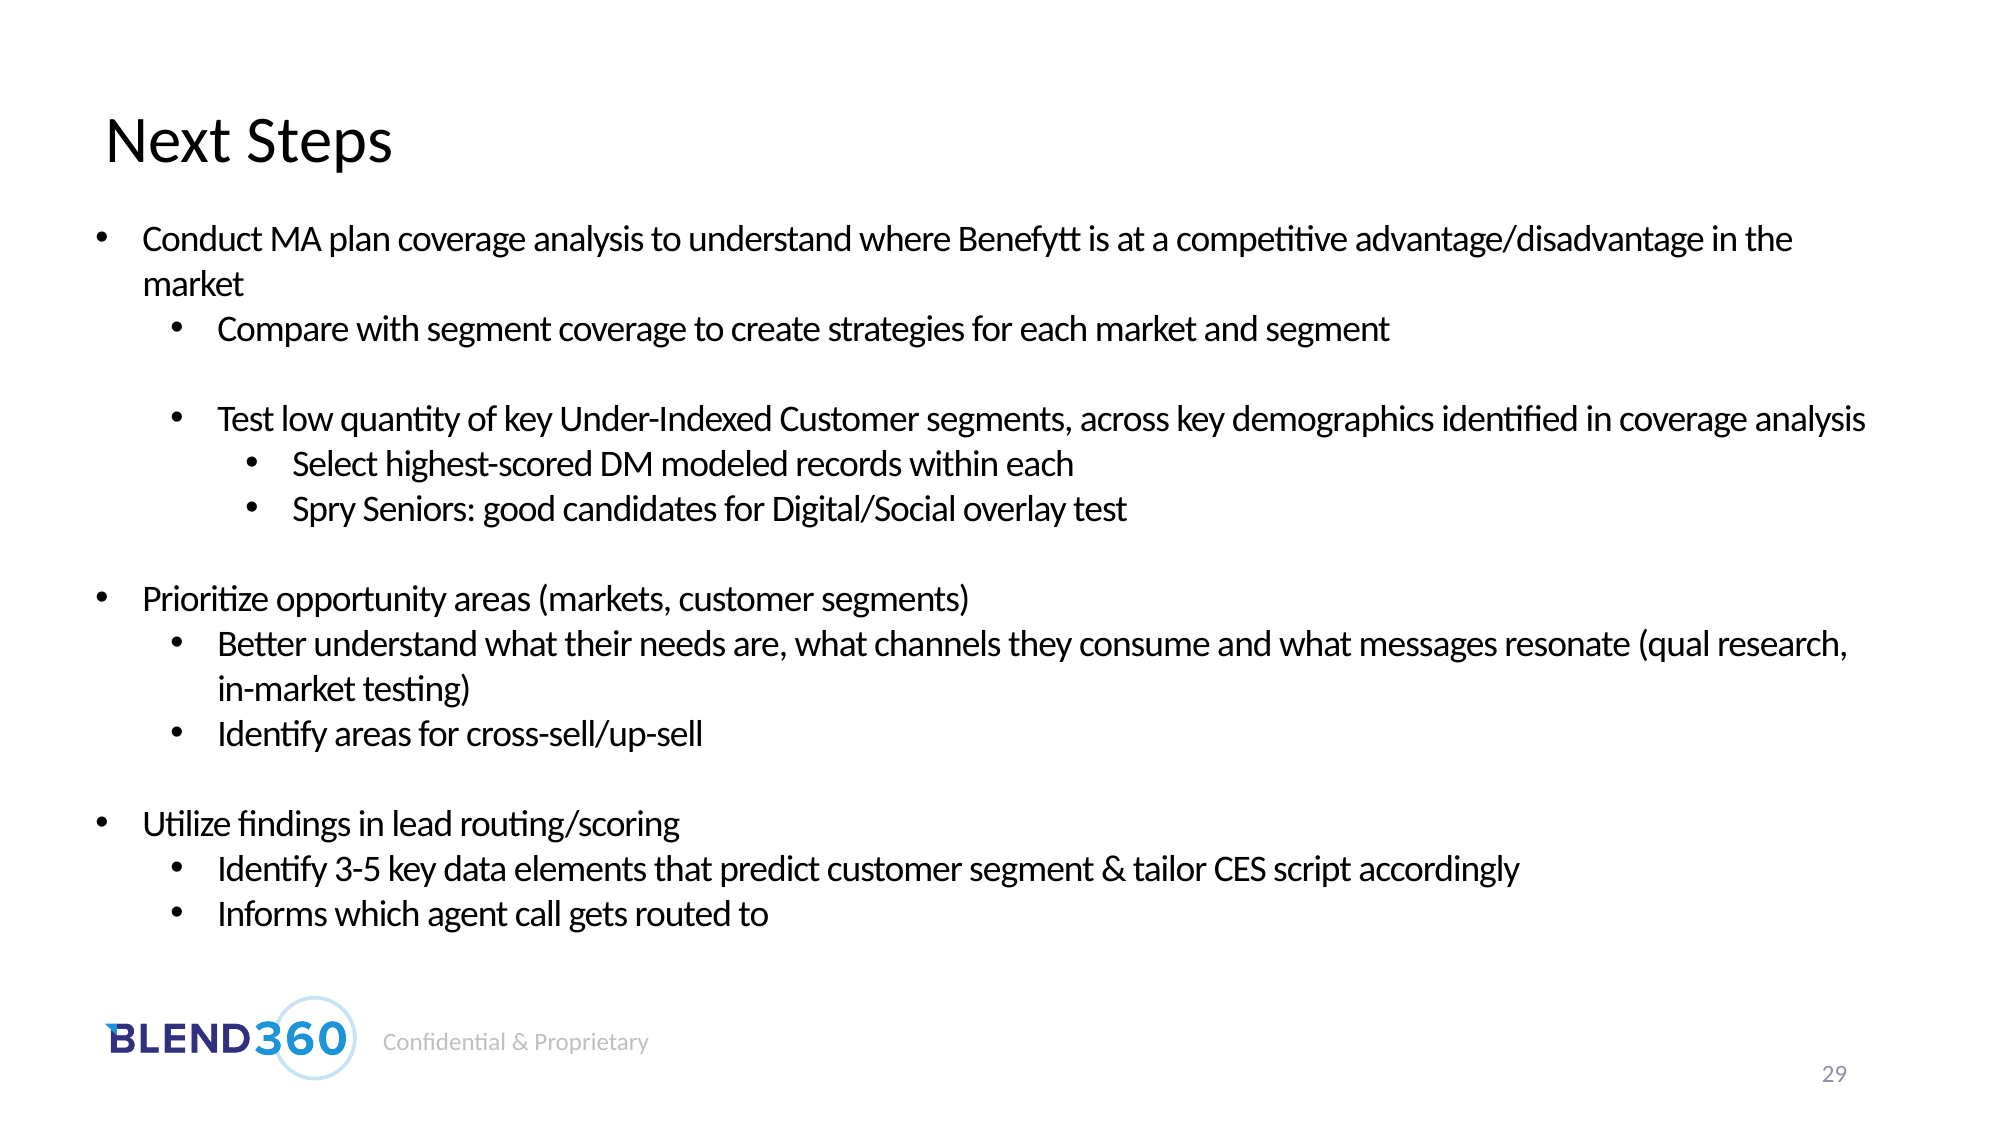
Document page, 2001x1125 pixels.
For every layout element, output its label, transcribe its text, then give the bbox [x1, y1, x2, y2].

text_box Conduct MA plan coverage analysis to understand where Benefytt is at a competitive advantage/disadvantage in the market Compare with segment coverage to create strategies for each market and segment Test low quantity of key Under-Indexed Customer segments, across key demographics identified in coverage analysis Select highest-scored DM modeled records within each Spry Seniors: good candidates for Digital/Social overlay test Prioritize opportunity areas (markets, customer segments) Better understand what their needs are, what channels they consume and what messages resonate (qual research, in-market testing) Identify areas for cross-sell/up-sell Utilize findings in lead routing/scoring Identify 3-5 key data elements that predict customer segment & tailor CES script accordingly Informs which agent call gets routed to [95, 213, 1880, 949]
slide_number 29 [1412, 1042, 1863, 1103]
picture [99, 988, 363, 1088]
title Next Steps [105, 104, 1908, 214]
